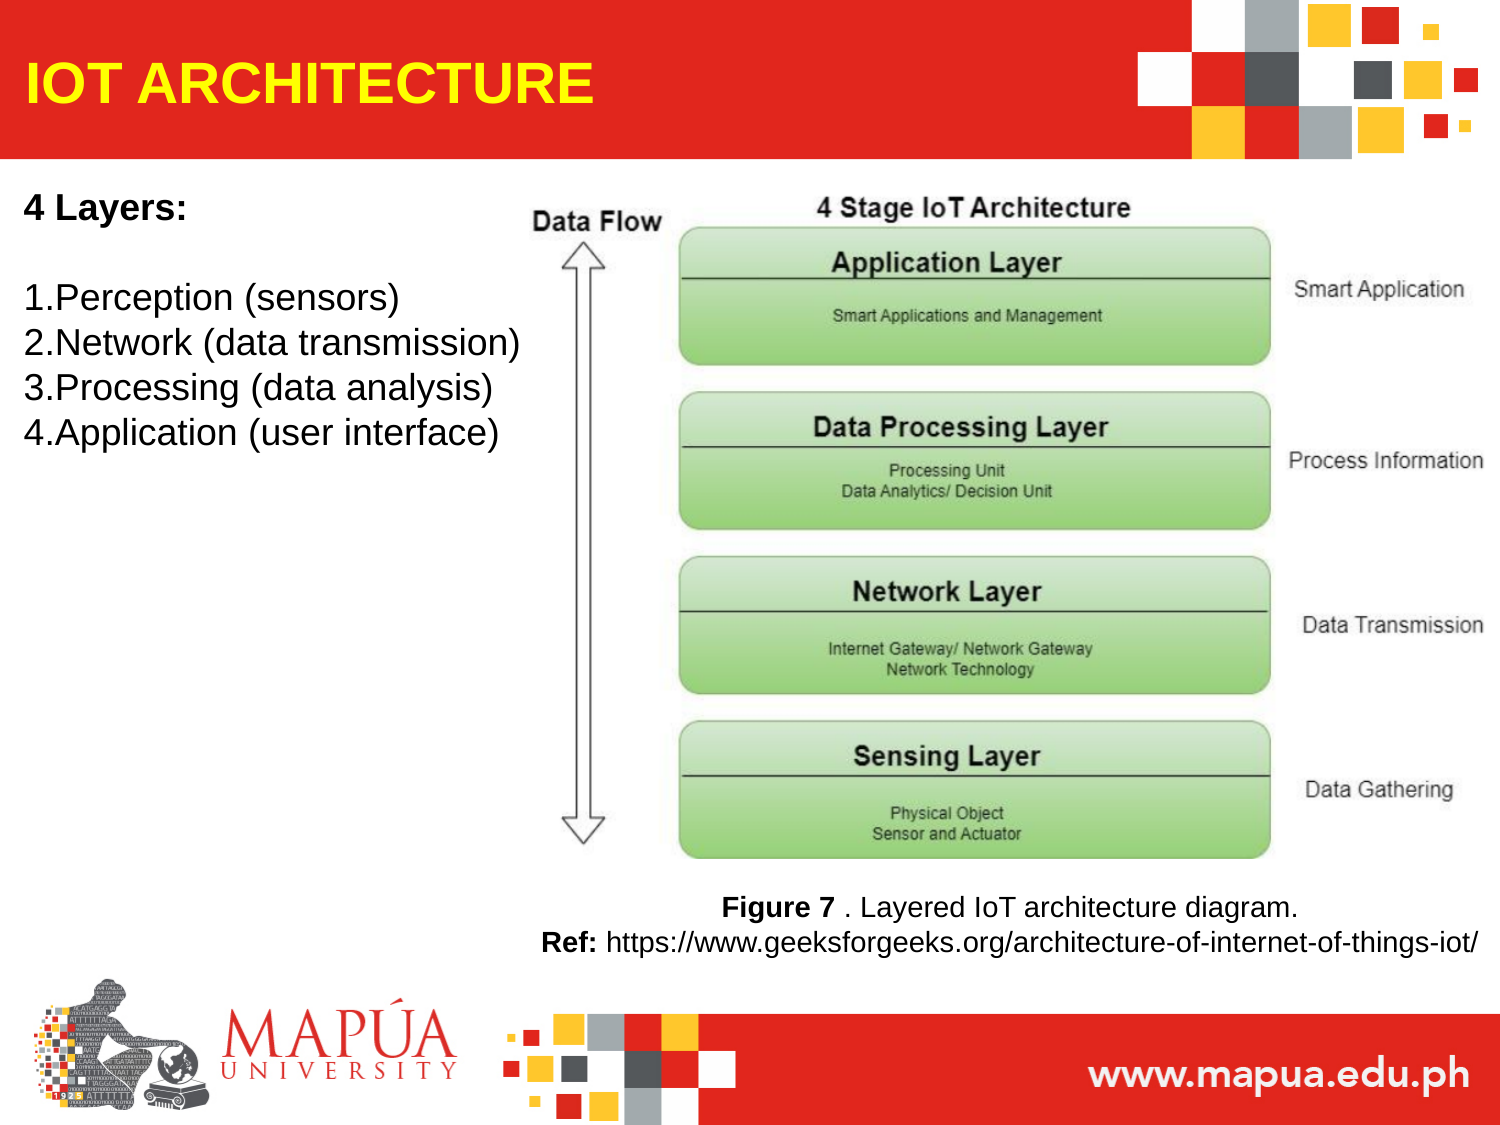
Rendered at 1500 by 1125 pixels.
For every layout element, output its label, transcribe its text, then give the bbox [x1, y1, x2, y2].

picture [0, 0, 1500, 1125]
text_box Figure 7 . Layered IoT architecture diagram. Ref: https://www.geeksforgeeks.org/architecture-of-internet-of-things-iot/ [480, 880, 1500, 966]
title IOT ARCHITECTURE [0, 0, 792, 125]
text_box 4 Layers: Perception (sensors) Network (data transmission) Processing (data analysis) Application (user interface) [8, 175, 792, 506]
